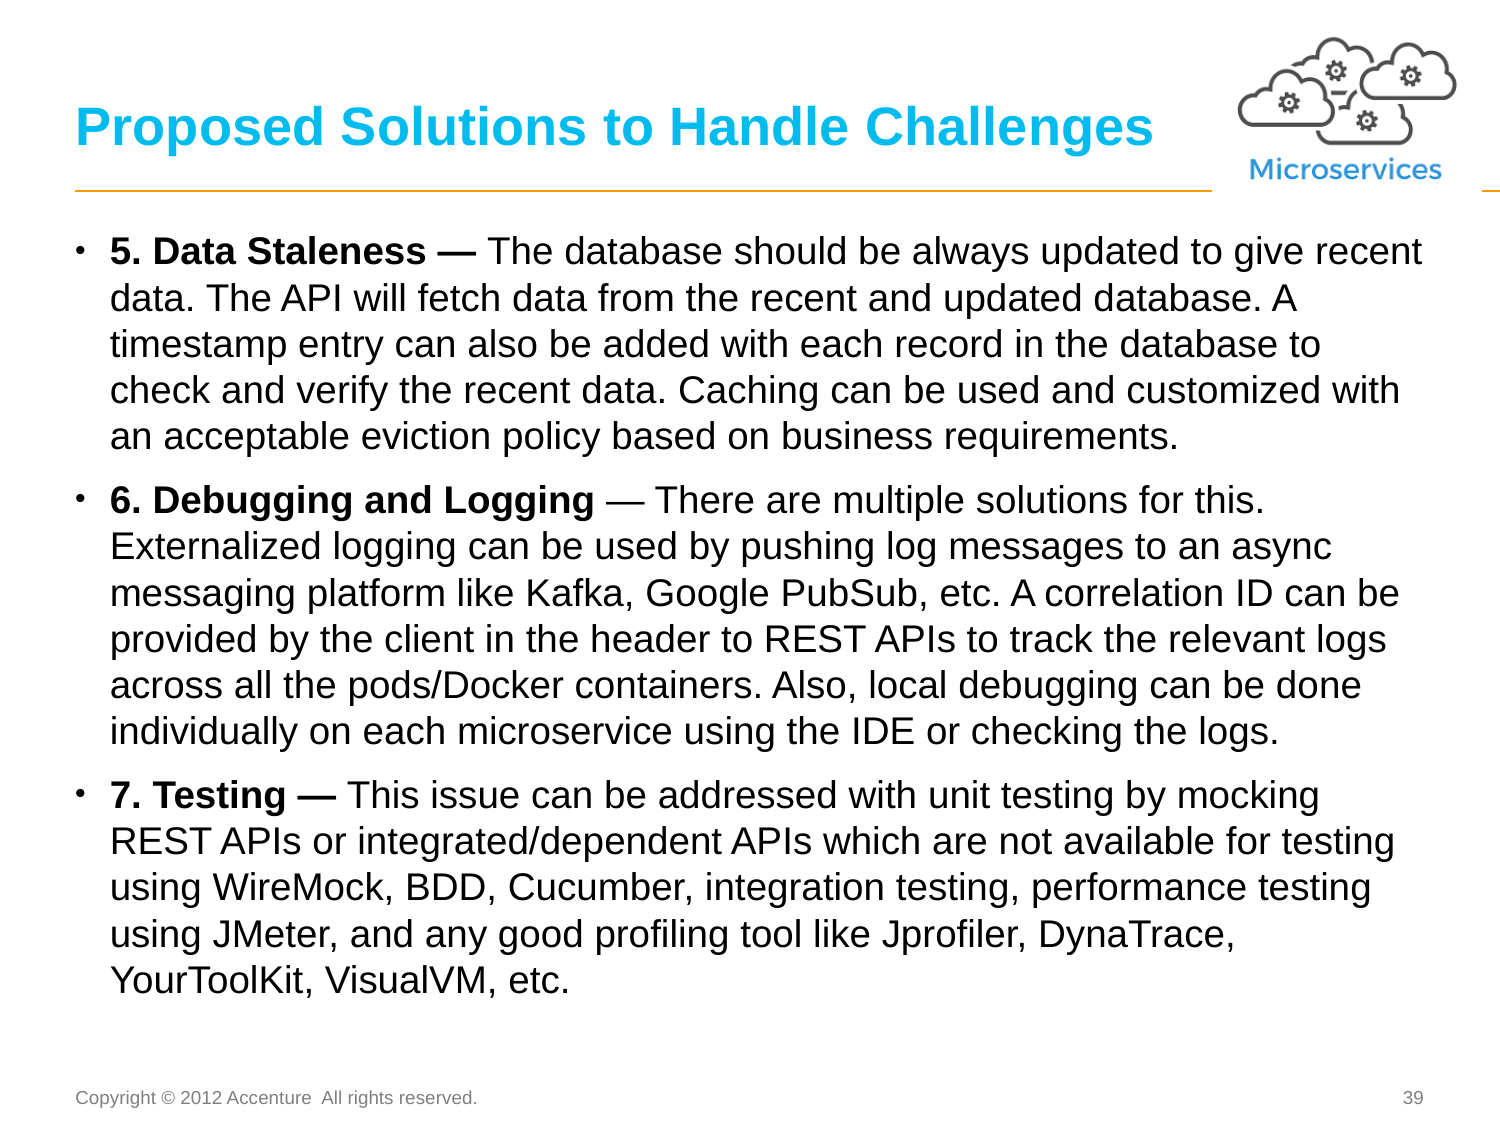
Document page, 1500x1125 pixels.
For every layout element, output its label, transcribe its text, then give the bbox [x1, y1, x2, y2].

list 5. Data Staleness — The database should be always updated to give recent data. The API will fetch data from the recent and updated database. A timestamp entry can also be added with each record in the database to check and verify the recent data. Caching can be used and customized with an acceptable eviction policy based on business requirements. 6. Debugging and Logging — There are multiple solutions for this. Externalized logging can be used by pushing log messages to an async messaging platform like Kafka, Google PubSub, etc. A correlation ID can be provided by the client in the header to REST APIs to track the relevant logs across all the pods/Docker containers. Also, local debugging can be done individually on each microservice using the IDE or checking the logs. 7. Testing — This issue can be addressed with unit testing by mocking REST APIs or integrated/dependent APIs which are not available for testing using WireMock, BDD, Cucumber, integration testing, performance testing using JMeter, and any good profiling tool like Jprofiler, DynaTrace, YourToolKit, VisualVM, etc. [75, 226, 1425, 1018]
title Proposed Solutions to Handle Challenges [75, 27, 1422, 157]
picture [1212, 1, 1482, 203]
